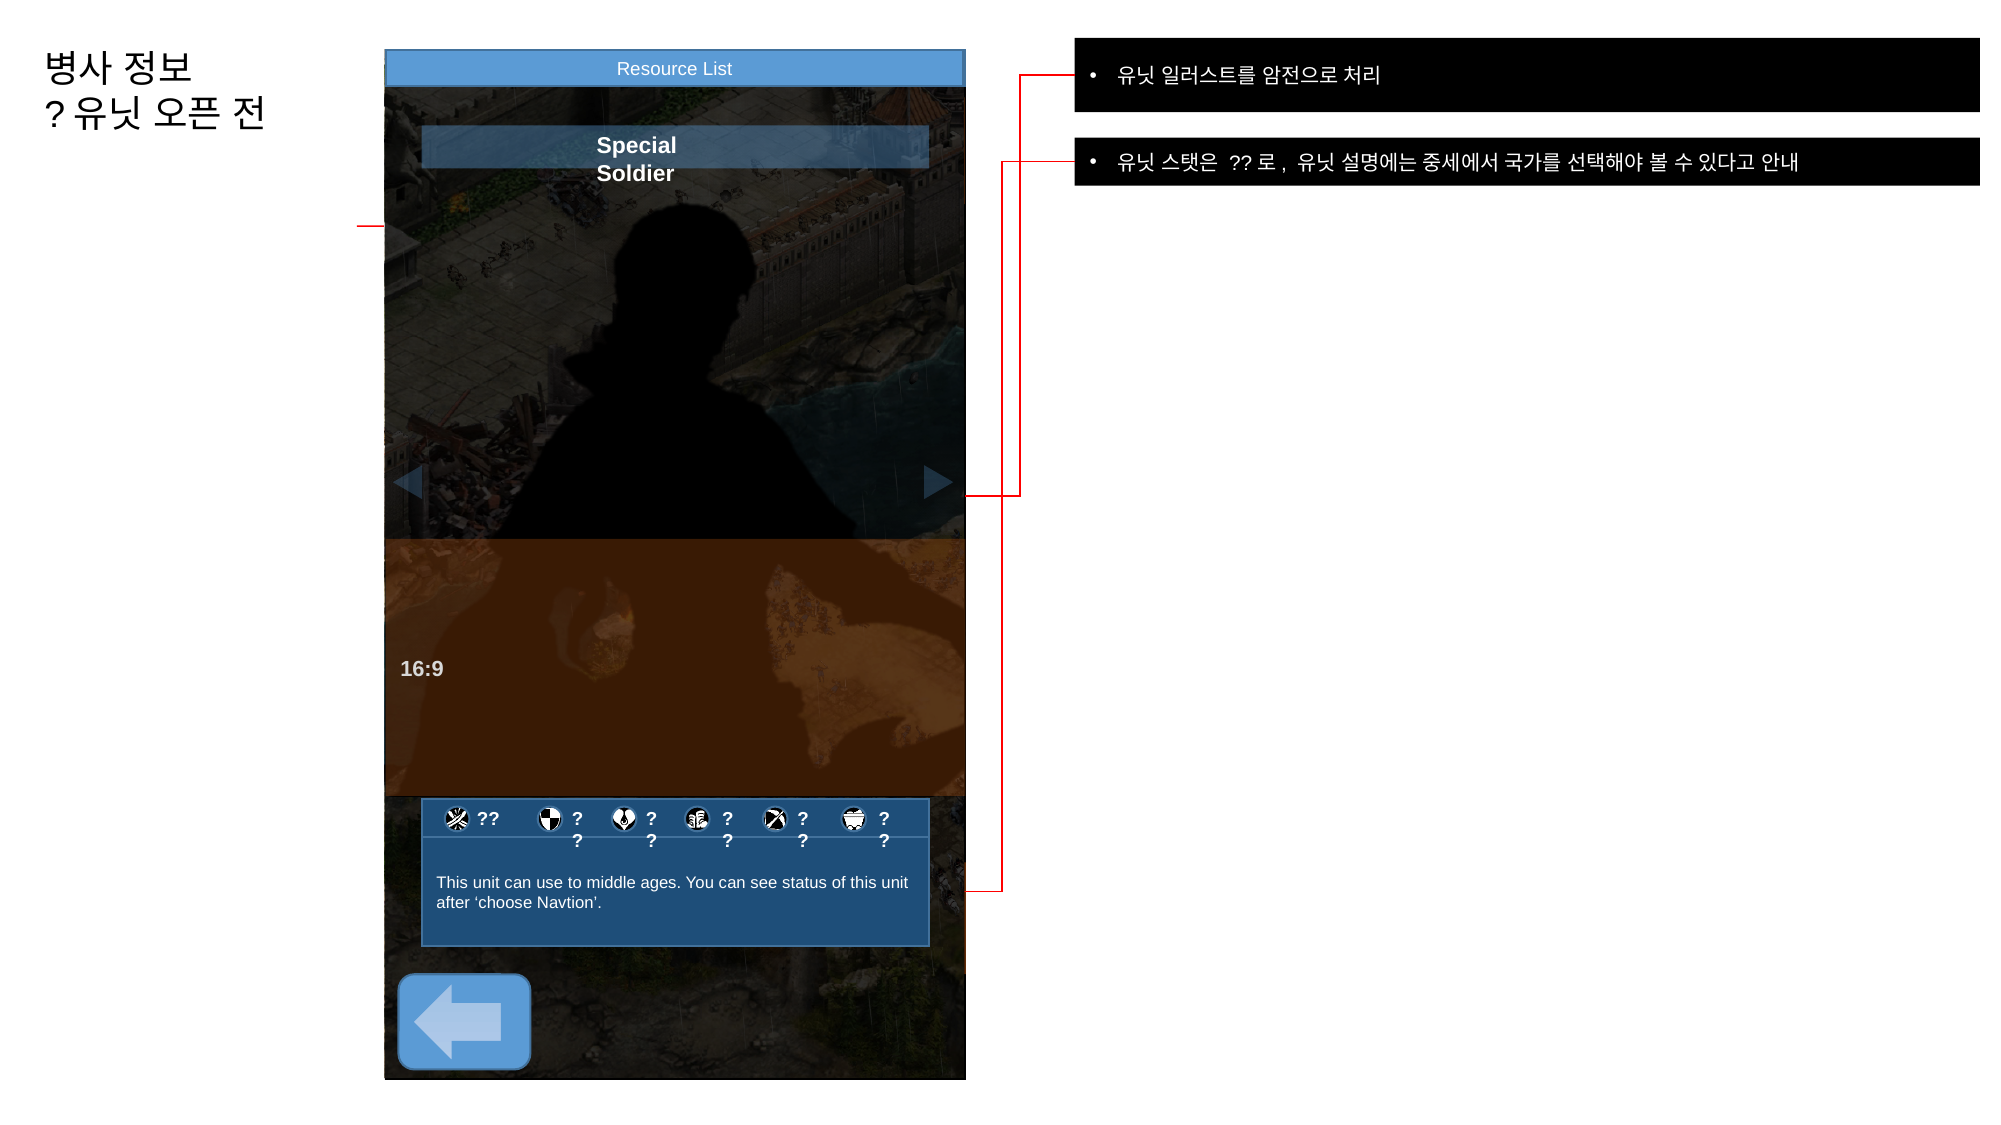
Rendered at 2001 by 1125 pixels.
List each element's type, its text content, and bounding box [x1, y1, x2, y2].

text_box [970, 161, 1075, 892]
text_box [421, 122, 930, 169]
text_box 병사 정보 ?유닛 오픈 전 [29, 37, 302, 99]
text_box 유닛 스탯은 ??로, 유닛 설명에는 중세에서 국가를 선택해야 볼 수 있다고 안내 [1080, 137, 1980, 186]
text_box 유닛 일러스트를 암전으로 처리 [1074, 37, 1980, 113]
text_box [421, 798, 930, 946]
picture [384, 49, 966, 1080]
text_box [970, 74, 1075, 161]
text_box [398, 974, 531, 1070]
